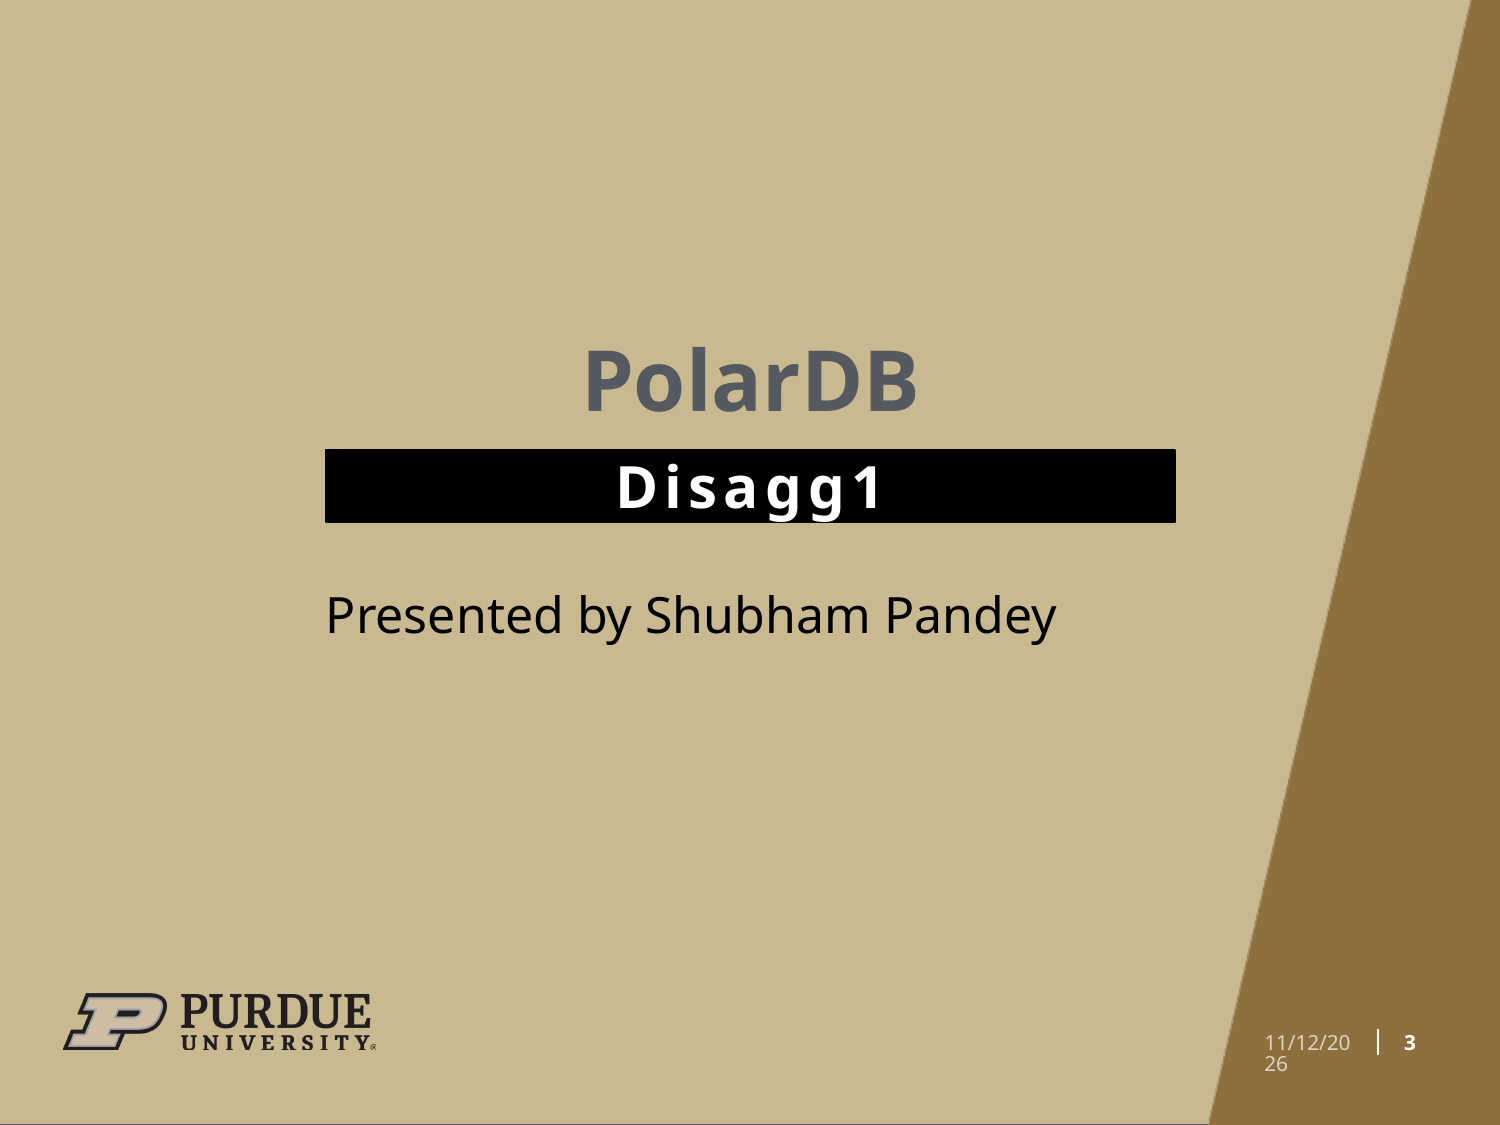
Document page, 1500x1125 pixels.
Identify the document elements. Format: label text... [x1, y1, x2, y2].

list Presented by Shubham Pandey [325, 583, 1175, 722]
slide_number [1249, 1017, 1375, 1071]
slide_number 3 [1380, 1013, 1441, 1074]
title PolarDB [353, 335, 1149, 435]
subtitle Disagg1 [325, 450, 1175, 521]
